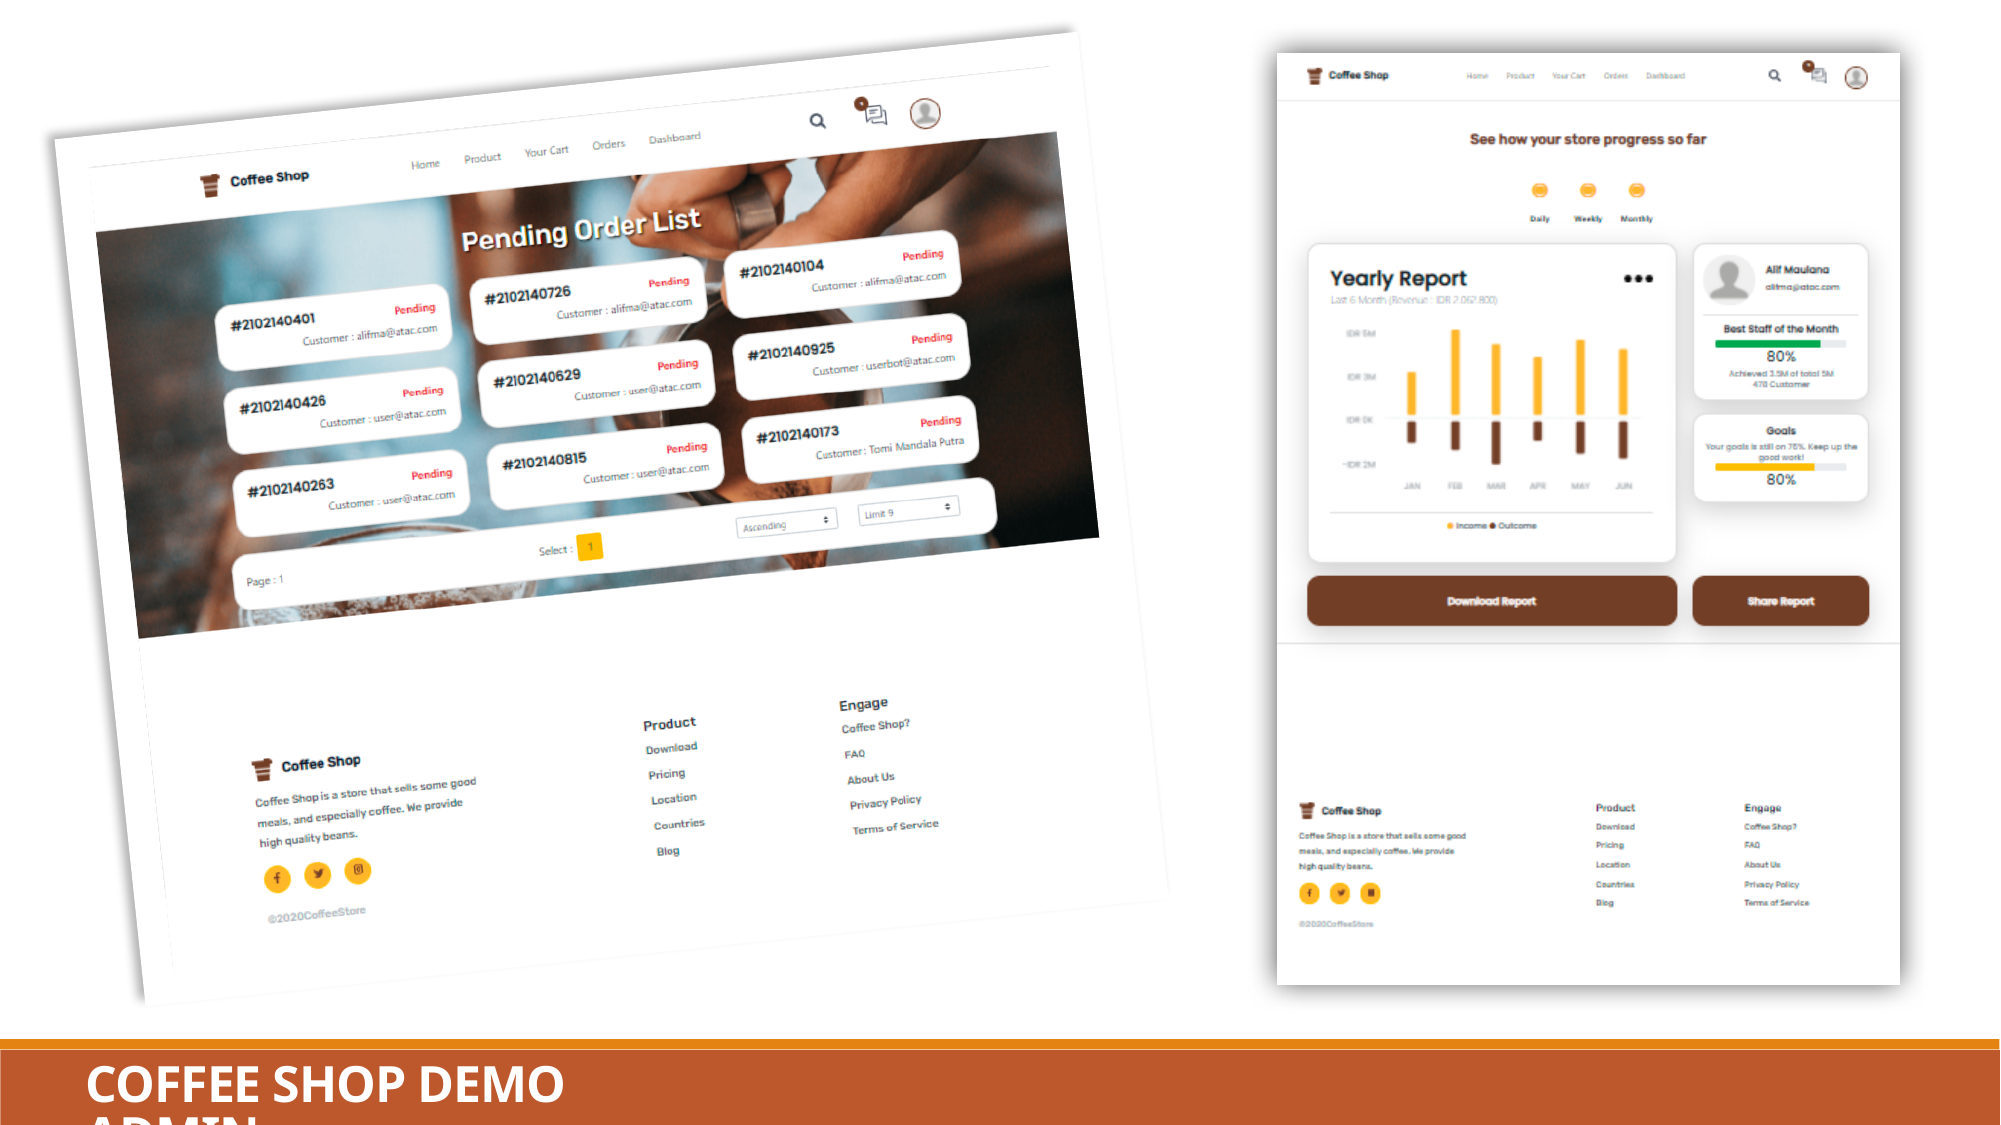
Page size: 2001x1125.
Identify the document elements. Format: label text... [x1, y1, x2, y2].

text_box COFFEE SHOP DEMO ADMIN [71, 1054, 674, 1124]
picture [1277, 52, 1900, 985]
picture [90, 68, 1134, 971]
